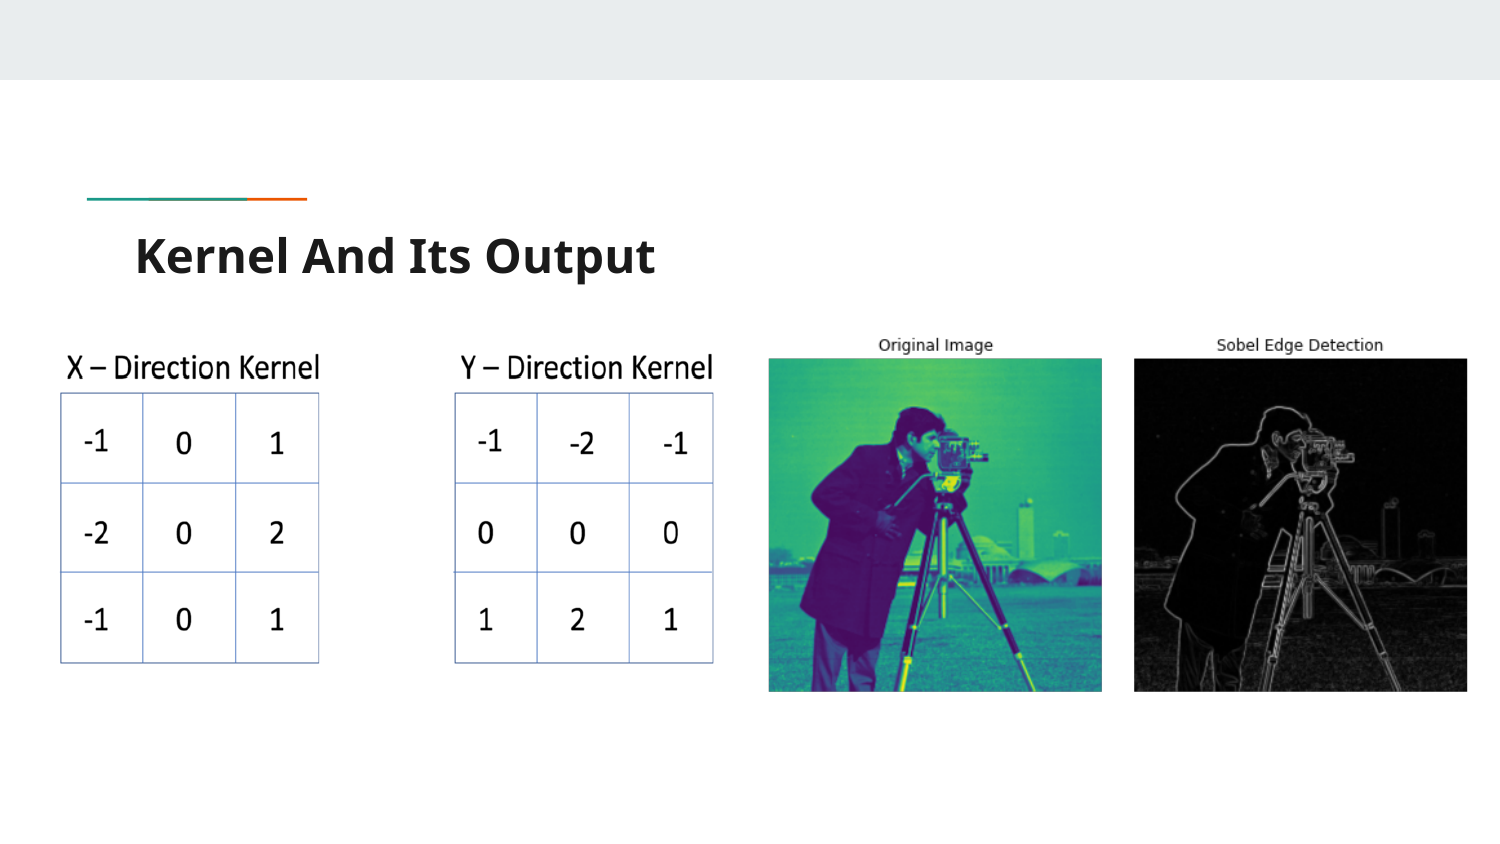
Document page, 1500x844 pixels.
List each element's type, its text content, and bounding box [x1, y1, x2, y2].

picture [44, 333, 736, 691]
picture [759, 328, 1476, 701]
title Kernel And Its Output [119, 211, 1381, 299]
